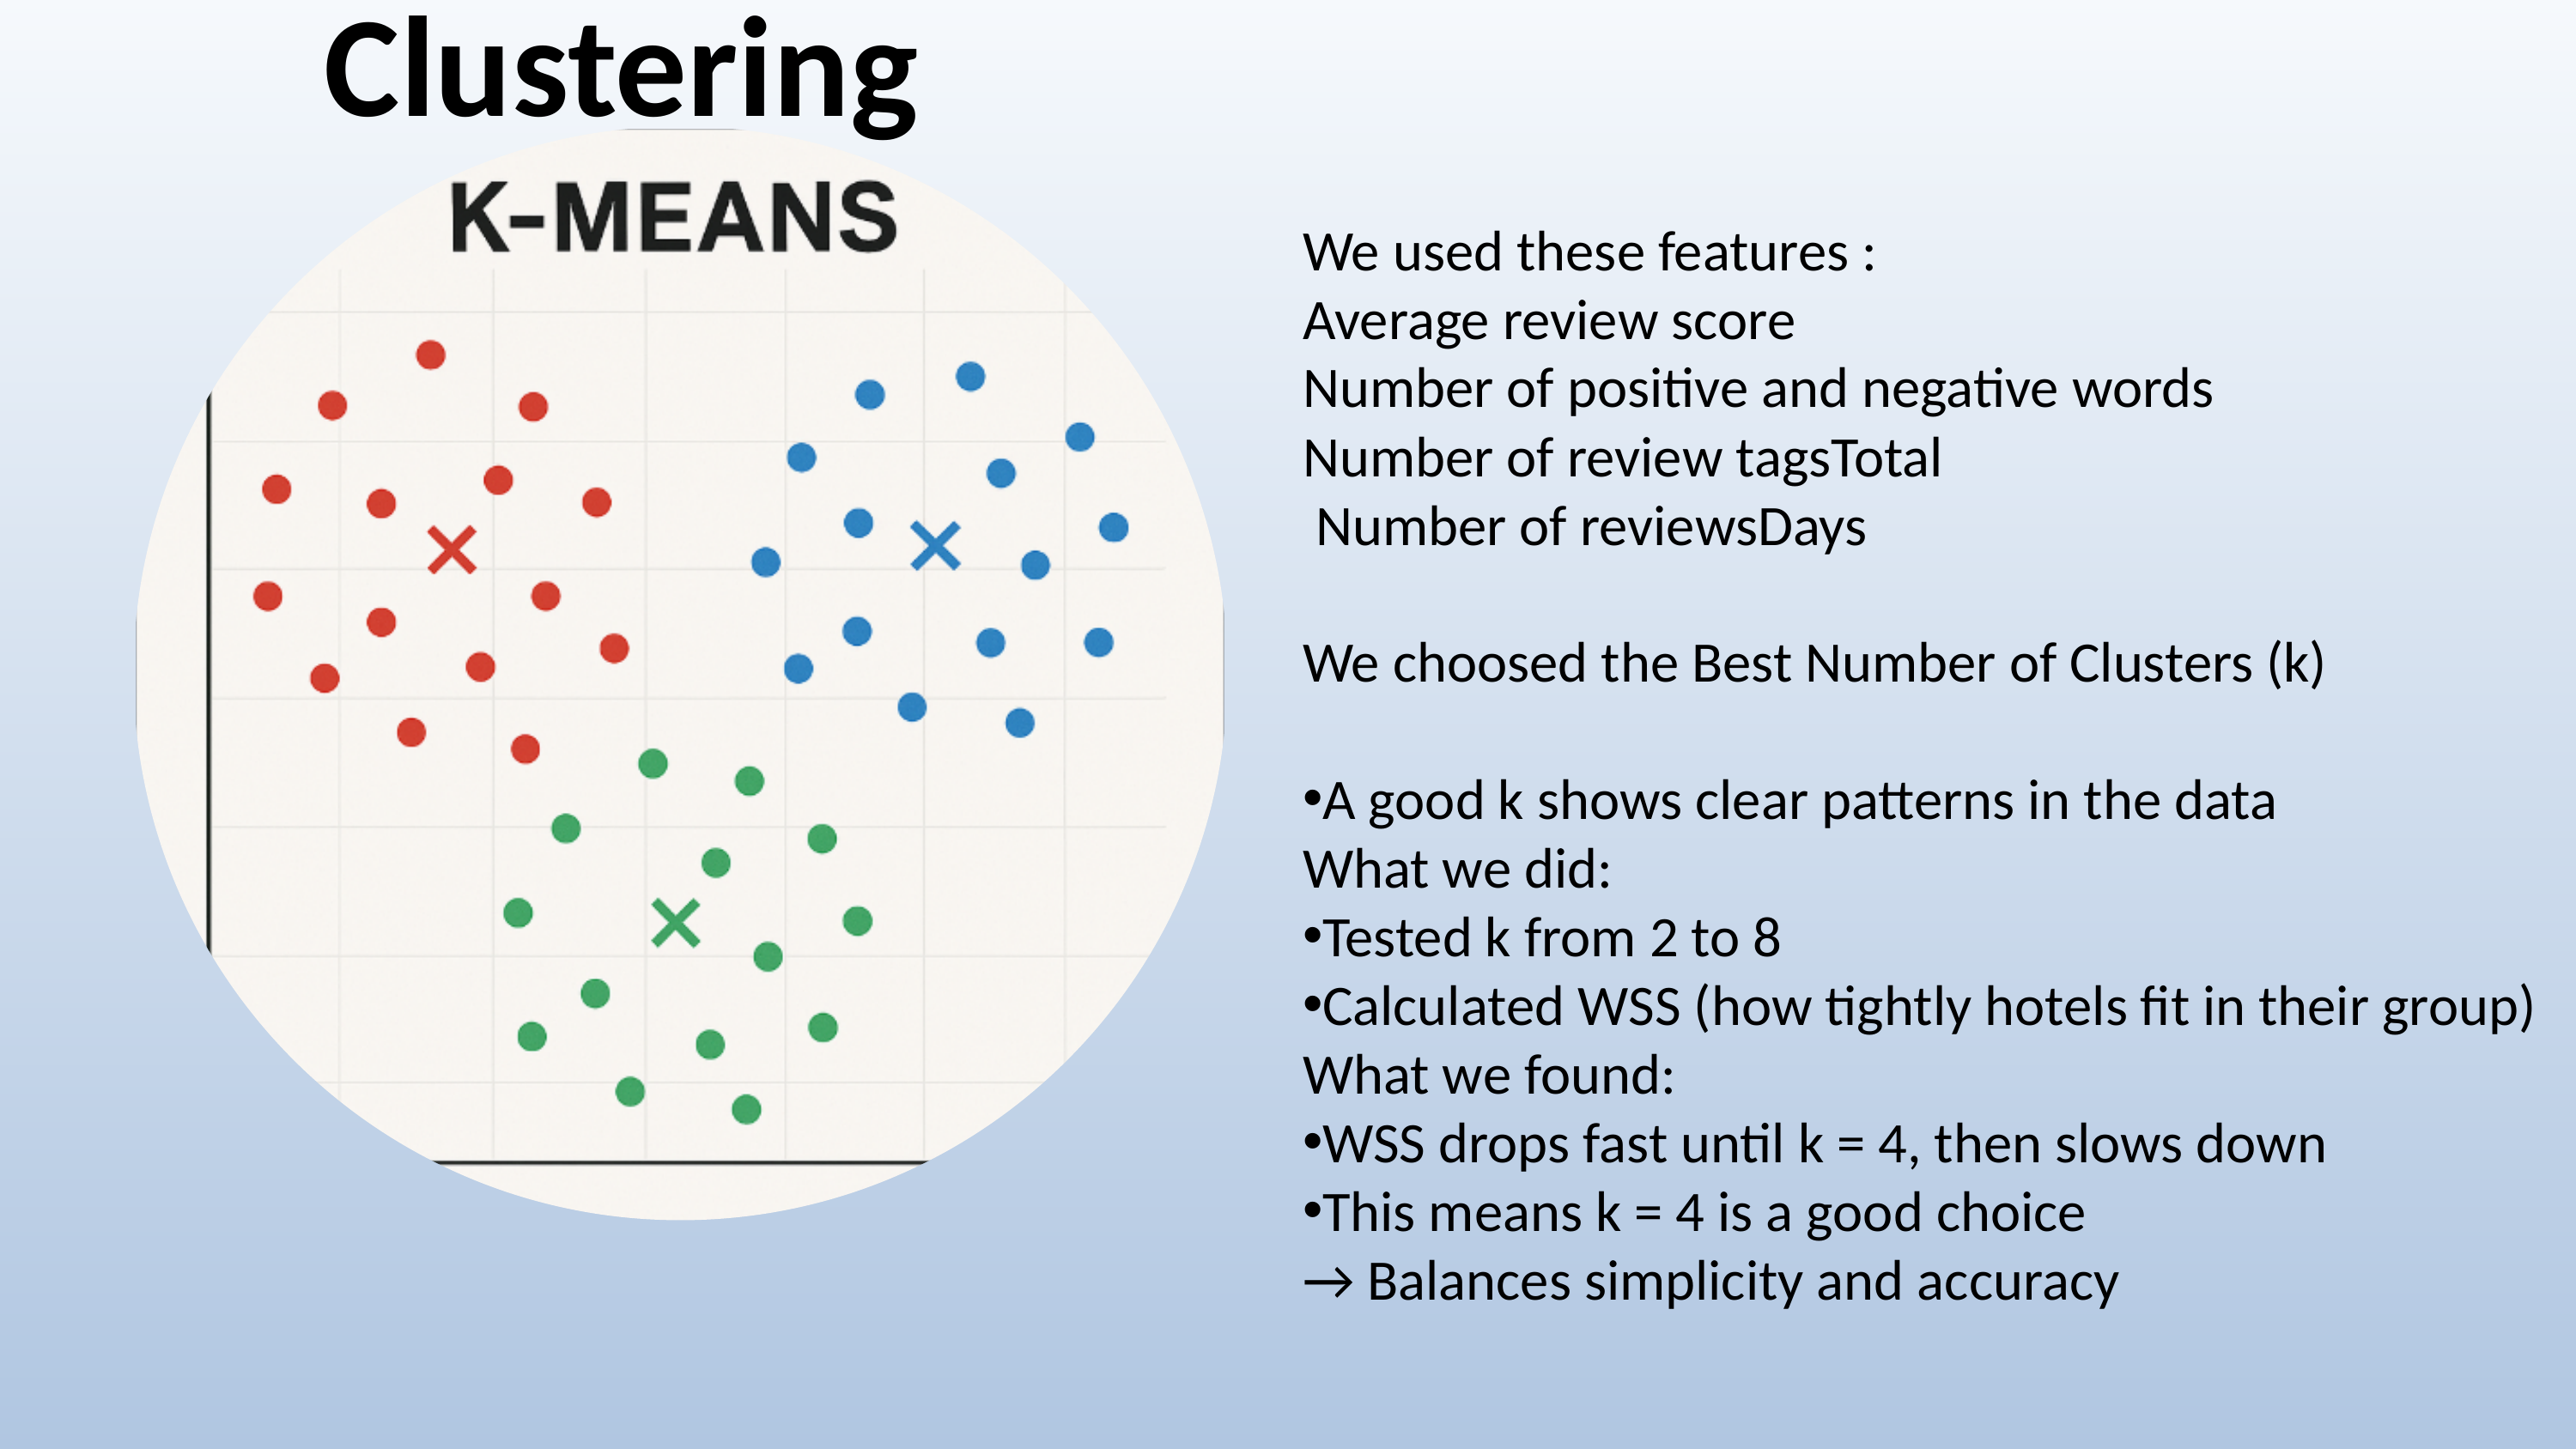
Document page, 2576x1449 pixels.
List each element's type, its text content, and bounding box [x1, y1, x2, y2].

picture [133, 126, 1228, 1221]
text_box We used these features : Average review score Number of positive and negative words Number of review tagsTotal Number of reviewsDays We choosed the Best Number of Clusters (k) A good k shows clear patterns in the data What we did: Tested k from 2 to 8 Calculated WSS (how tightly hotels fit in their group) What we found: WSS drops fast until k = 4, then slows down This means k = 4 is a good choice → Balances simplicity and accuracy [1290, 207, 2576, 1387]
text_box Clustering [0, 0, 1619, 155]
